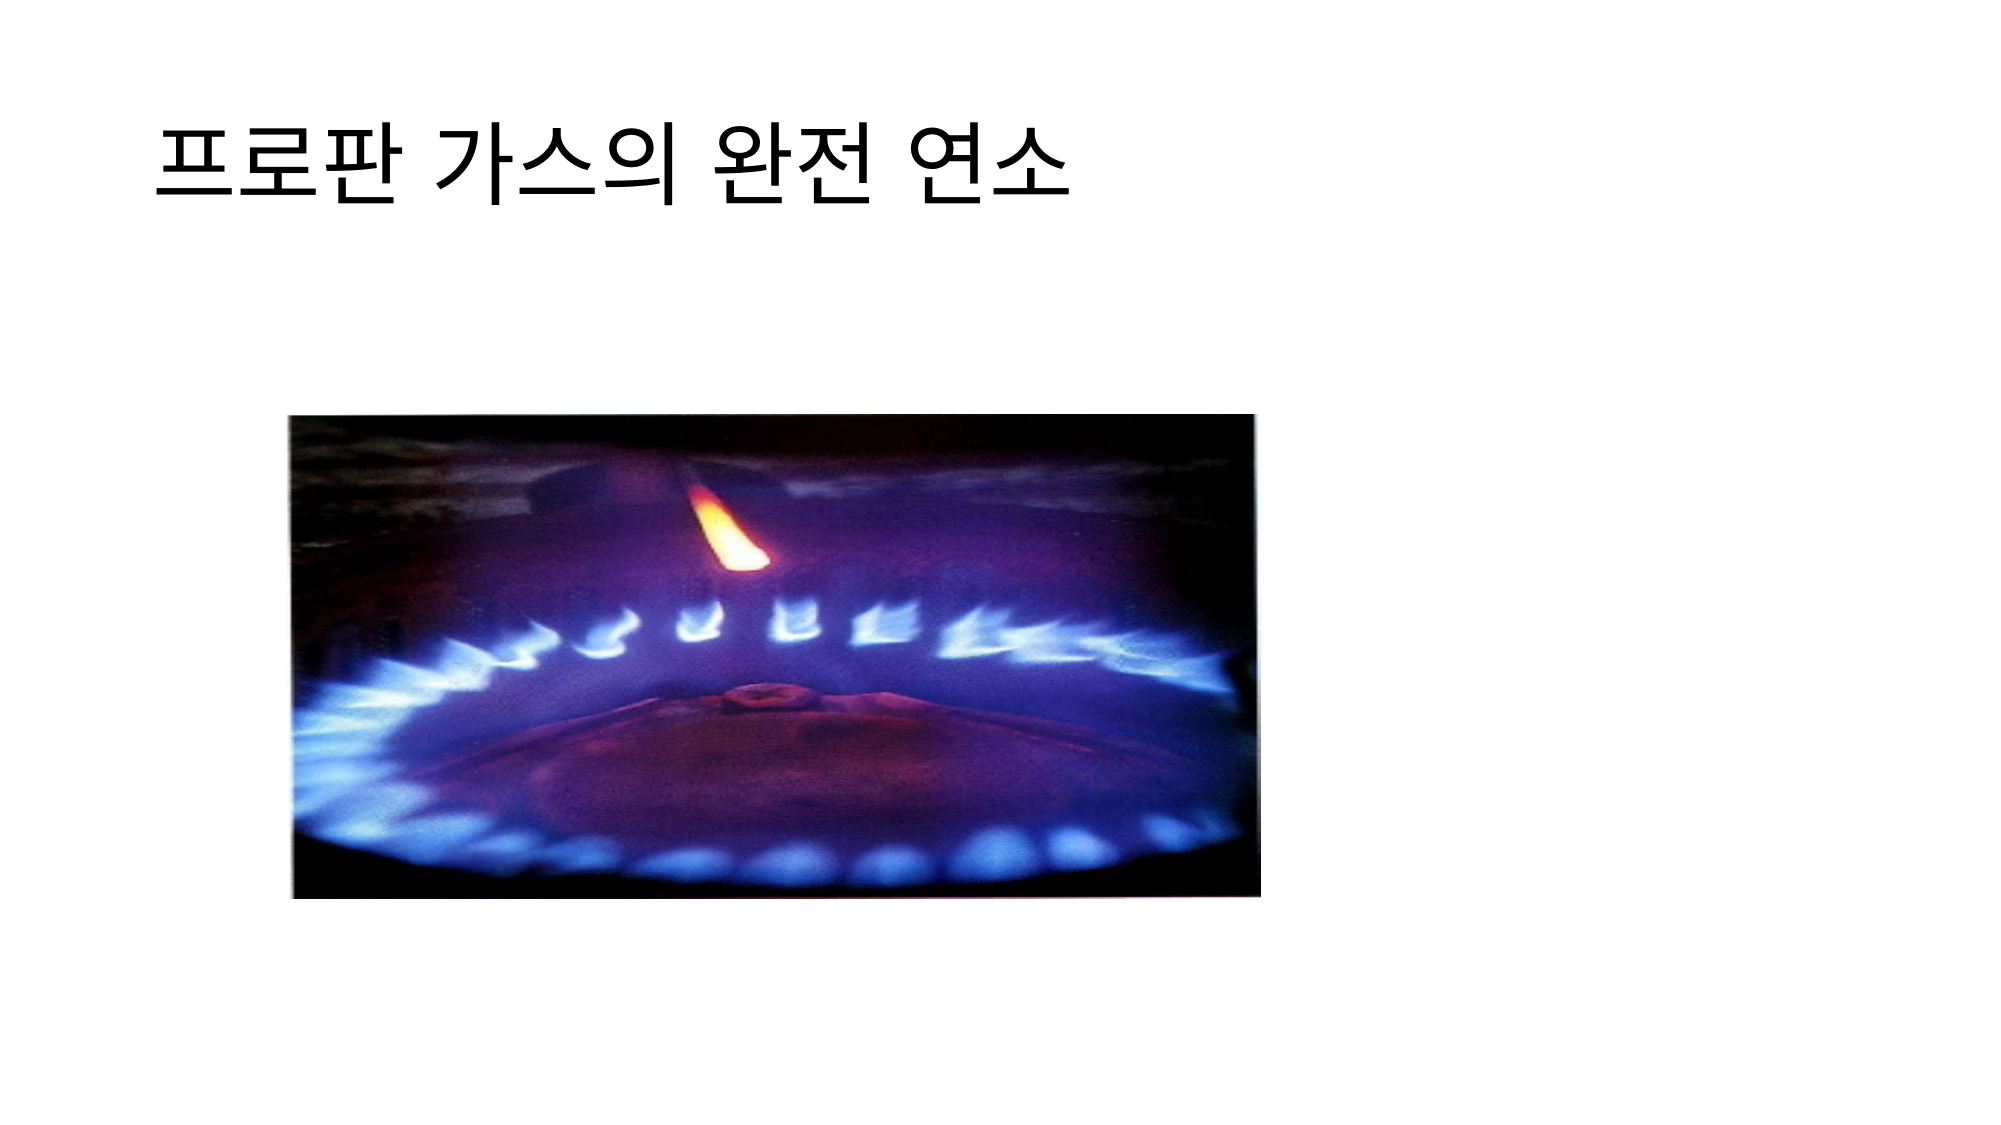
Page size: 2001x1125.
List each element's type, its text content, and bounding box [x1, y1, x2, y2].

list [285, 414, 1261, 899]
title 프로판 가스의 완전 연소 [137, 59, 1863, 278]
